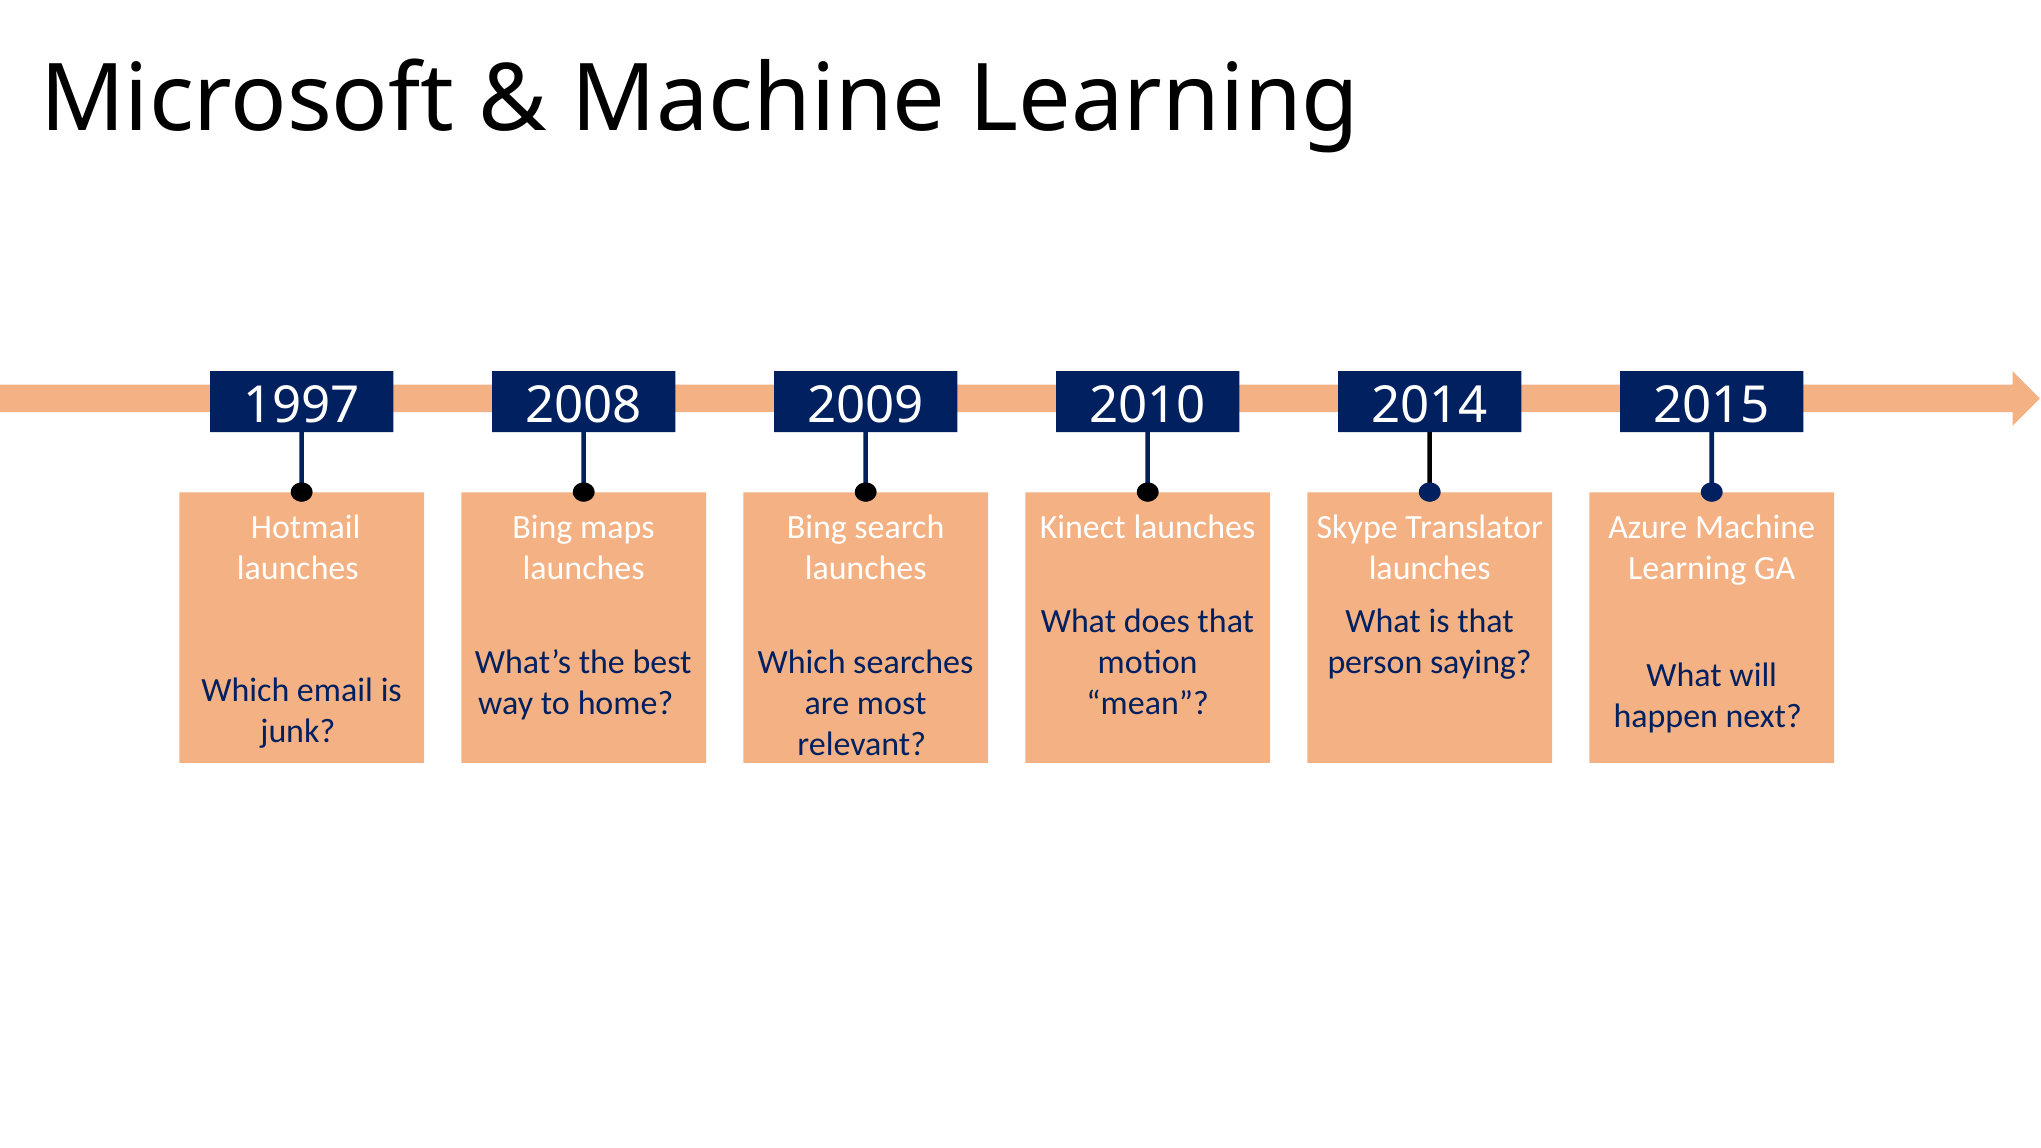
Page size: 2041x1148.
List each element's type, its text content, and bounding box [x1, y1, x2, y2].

text_box 2010 [1056, 371, 1240, 433]
text_box [394, 384, 492, 413]
text_box [299, 433, 304, 482]
text_box [863, 433, 868, 482]
text_box [854, 481, 878, 503]
text_box [1418, 481, 1442, 503]
text_box [1145, 433, 1151, 482]
text_box Kinect launches What does that motion “mean”? [1025, 492, 1271, 763]
text_box 1997 [210, 371, 394, 433]
text_box [1427, 433, 1433, 482]
text_box Azure Machine Learning GA What will happen next? [1589, 492, 1835, 763]
text_box [676, 384, 774, 413]
text_box [581, 433, 586, 482]
text_box 2014 [1338, 371, 1522, 433]
text_box 2008 [492, 371, 676, 433]
text_box Bing search launches Which searches are most relevant? [743, 492, 989, 763]
text_box [1240, 384, 1338, 413]
title Microsoft & Machine Learning [25, 29, 2015, 173]
text_box [958, 384, 1056, 413]
text_box [1136, 481, 1160, 503]
text_box [1522, 384, 1620, 413]
text_box [290, 481, 314, 503]
text_box [1804, 369, 2041, 427]
text_box 2015 [1620, 371, 1804, 433]
text_box [0, 384, 210, 413]
text_box [572, 481, 596, 503]
text_box 2009 [774, 371, 958, 433]
text_box [1709, 433, 1715, 482]
text_box Hotmail launches Which email is junk? [179, 492, 425, 763]
text_box Skype Translator launches What is that person saying? [1307, 492, 1553, 763]
text_box Bing maps launches What’s the best way to home? [461, 492, 707, 763]
text_box [1700, 481, 1724, 503]
